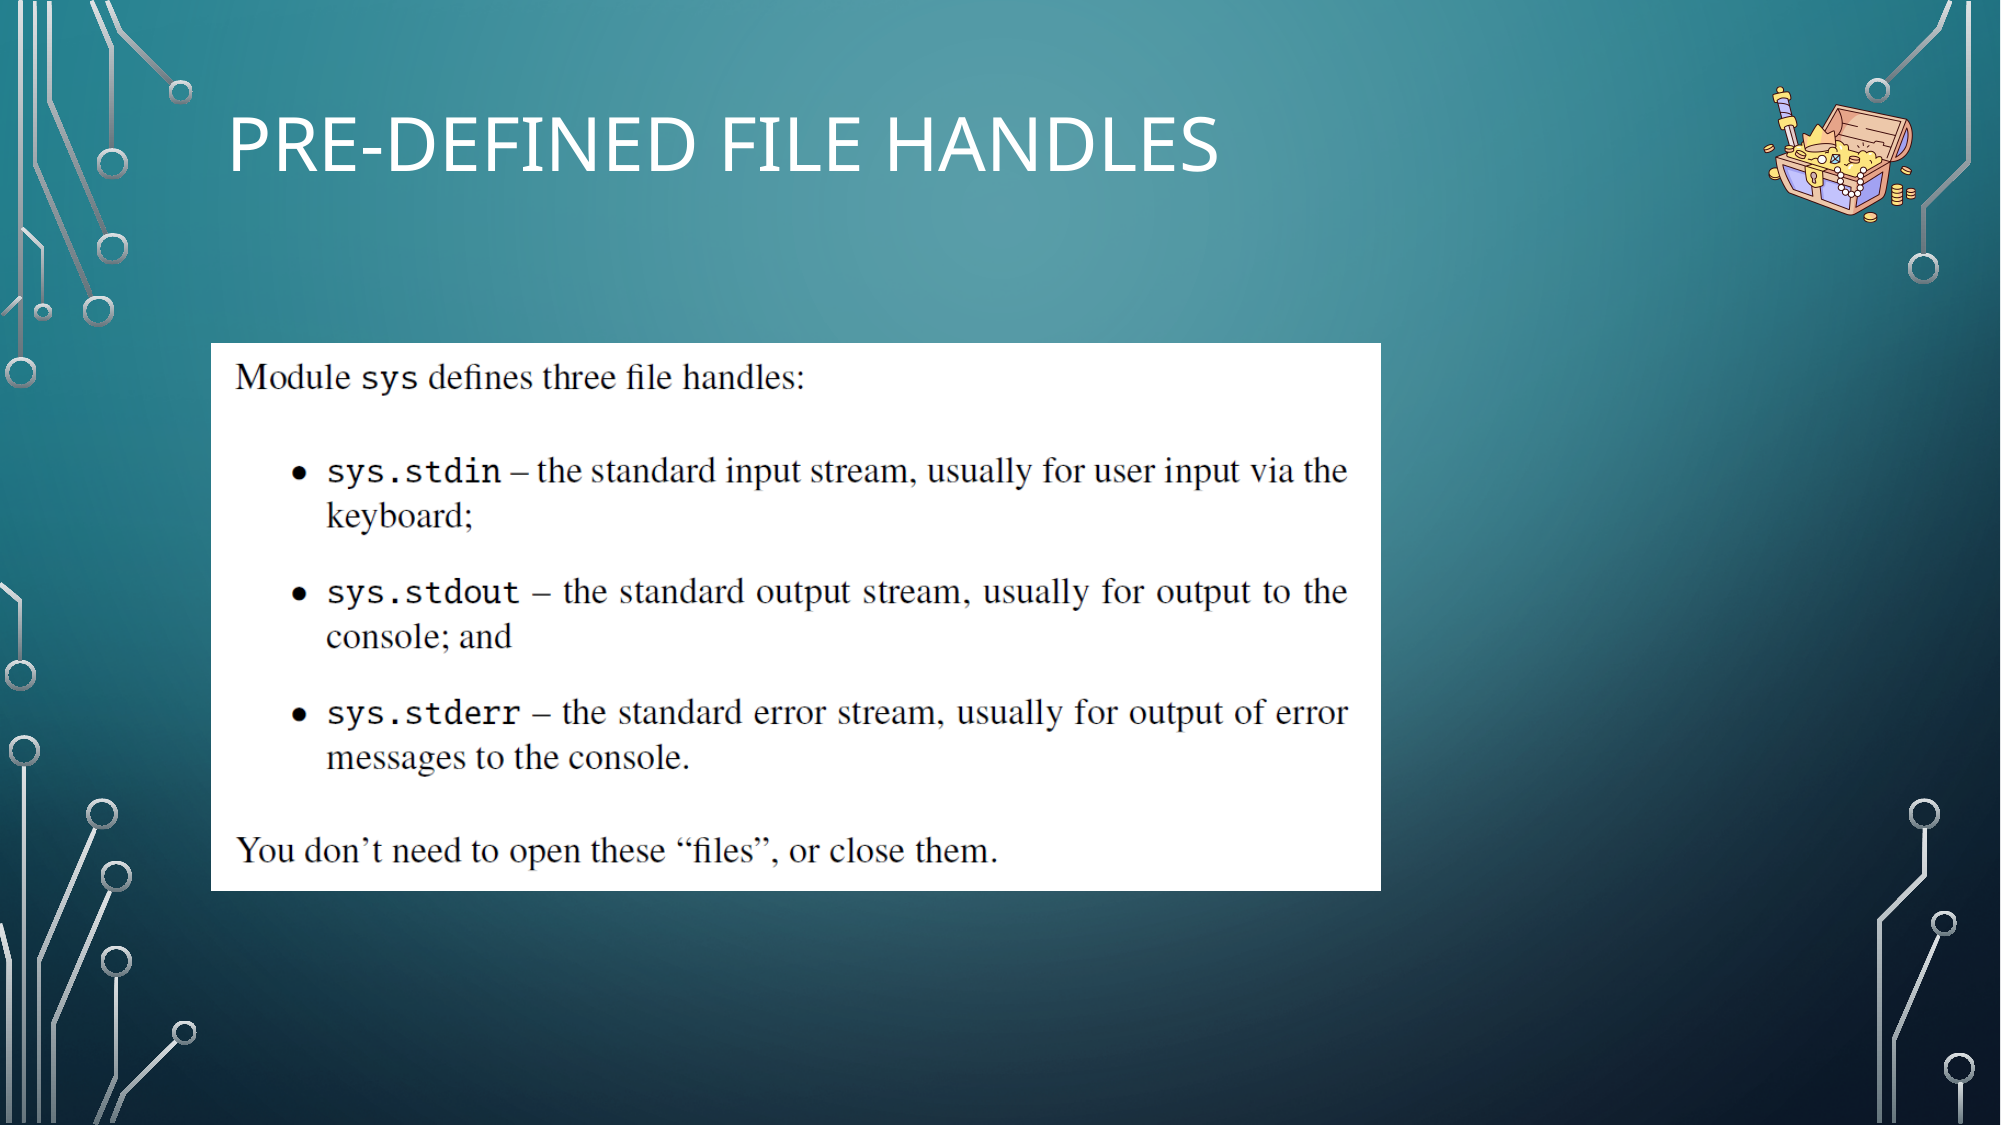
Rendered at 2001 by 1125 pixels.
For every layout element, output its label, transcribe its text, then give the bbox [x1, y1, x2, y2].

picture [1763, 85, 1917, 224]
picture [211, 343, 1381, 891]
title Pre-defined file handles [211, 25, 1837, 269]
